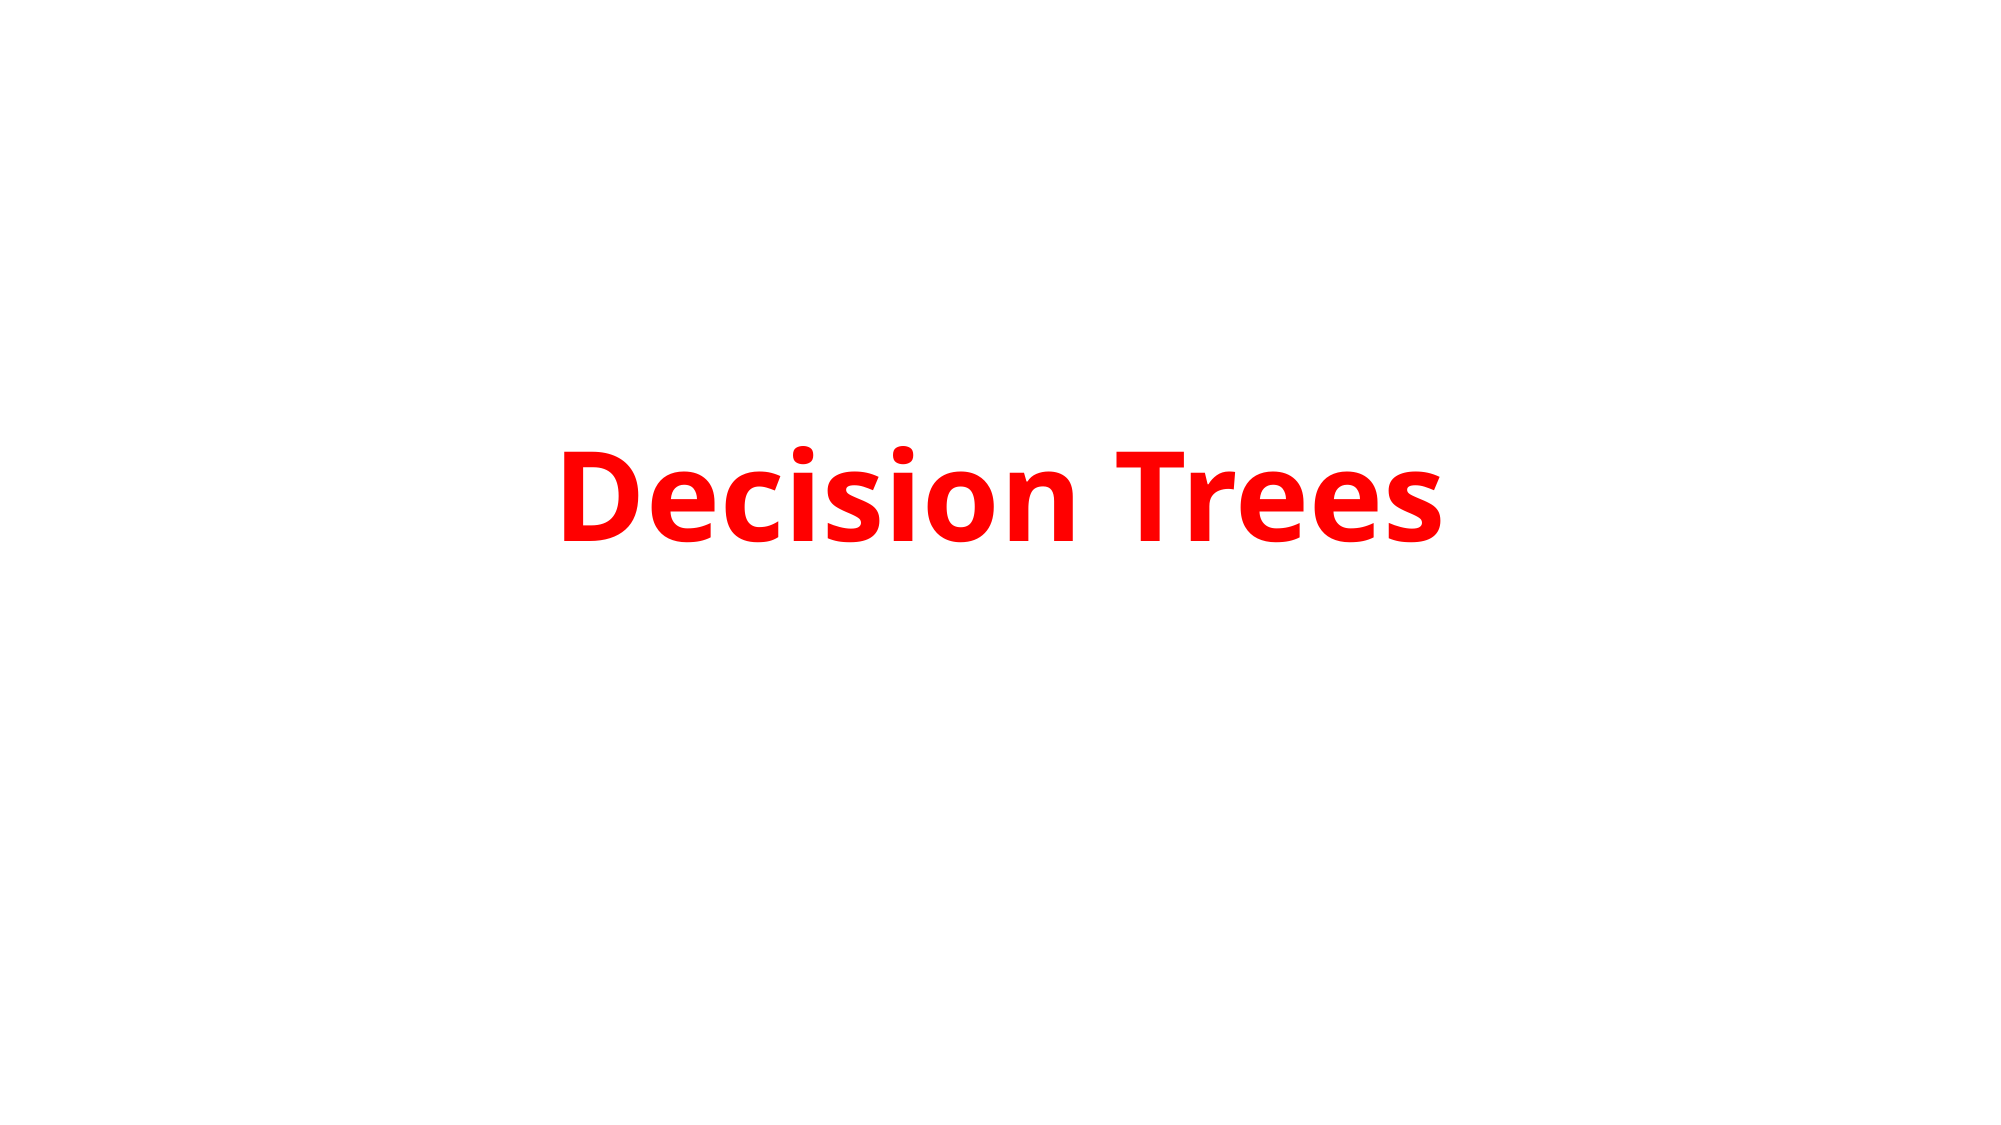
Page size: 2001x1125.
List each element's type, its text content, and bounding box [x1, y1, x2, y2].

title Decision Trees [249, 184, 1750, 576]
